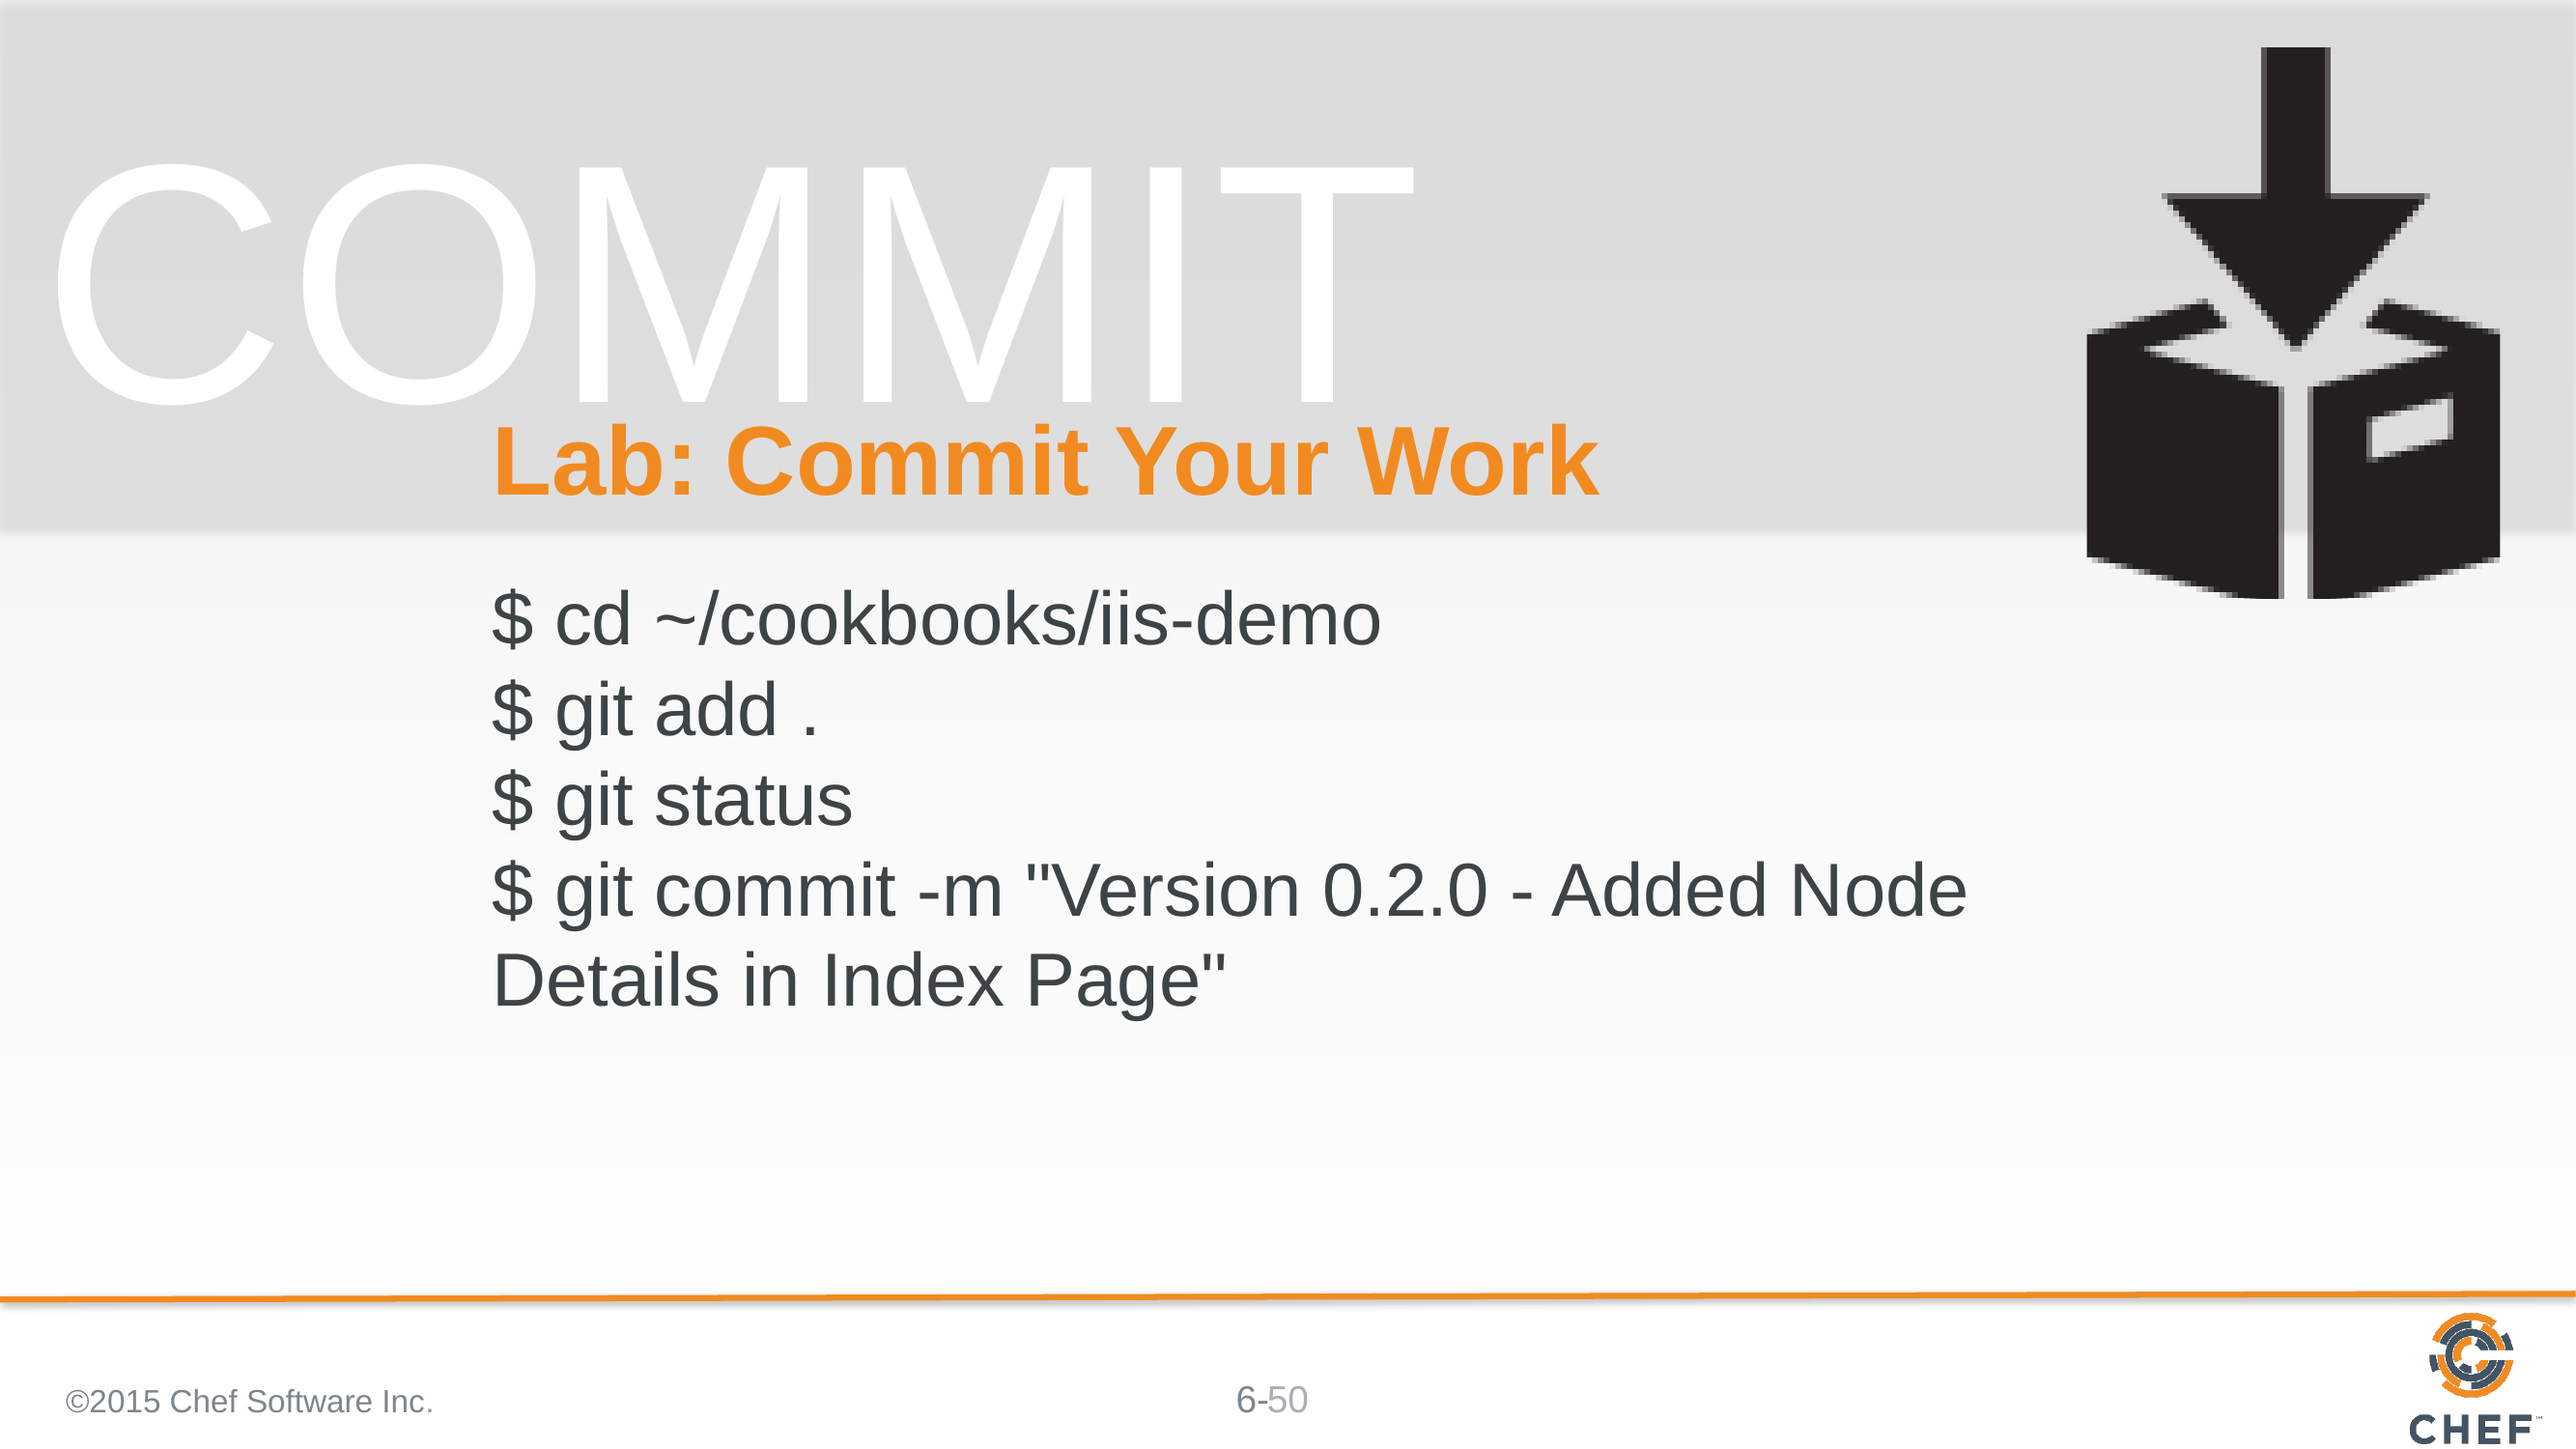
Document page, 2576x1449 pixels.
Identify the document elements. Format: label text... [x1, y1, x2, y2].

footer ©2015 Chef Software Inc. [51, 1359, 952, 1440]
picture [2399, 1297, 2550, 1449]
title Lab: Commit Your Work [477, 395, 2217, 531]
slide_number 50 [998, 1359, 1578, 1437]
subtitle $ cd ~/cookbooks/iis-demo $ git add . $ git status $ git commit -m "Version 0.2.0 - Added Node Details in Index Page" [477, 555, 2217, 1087]
